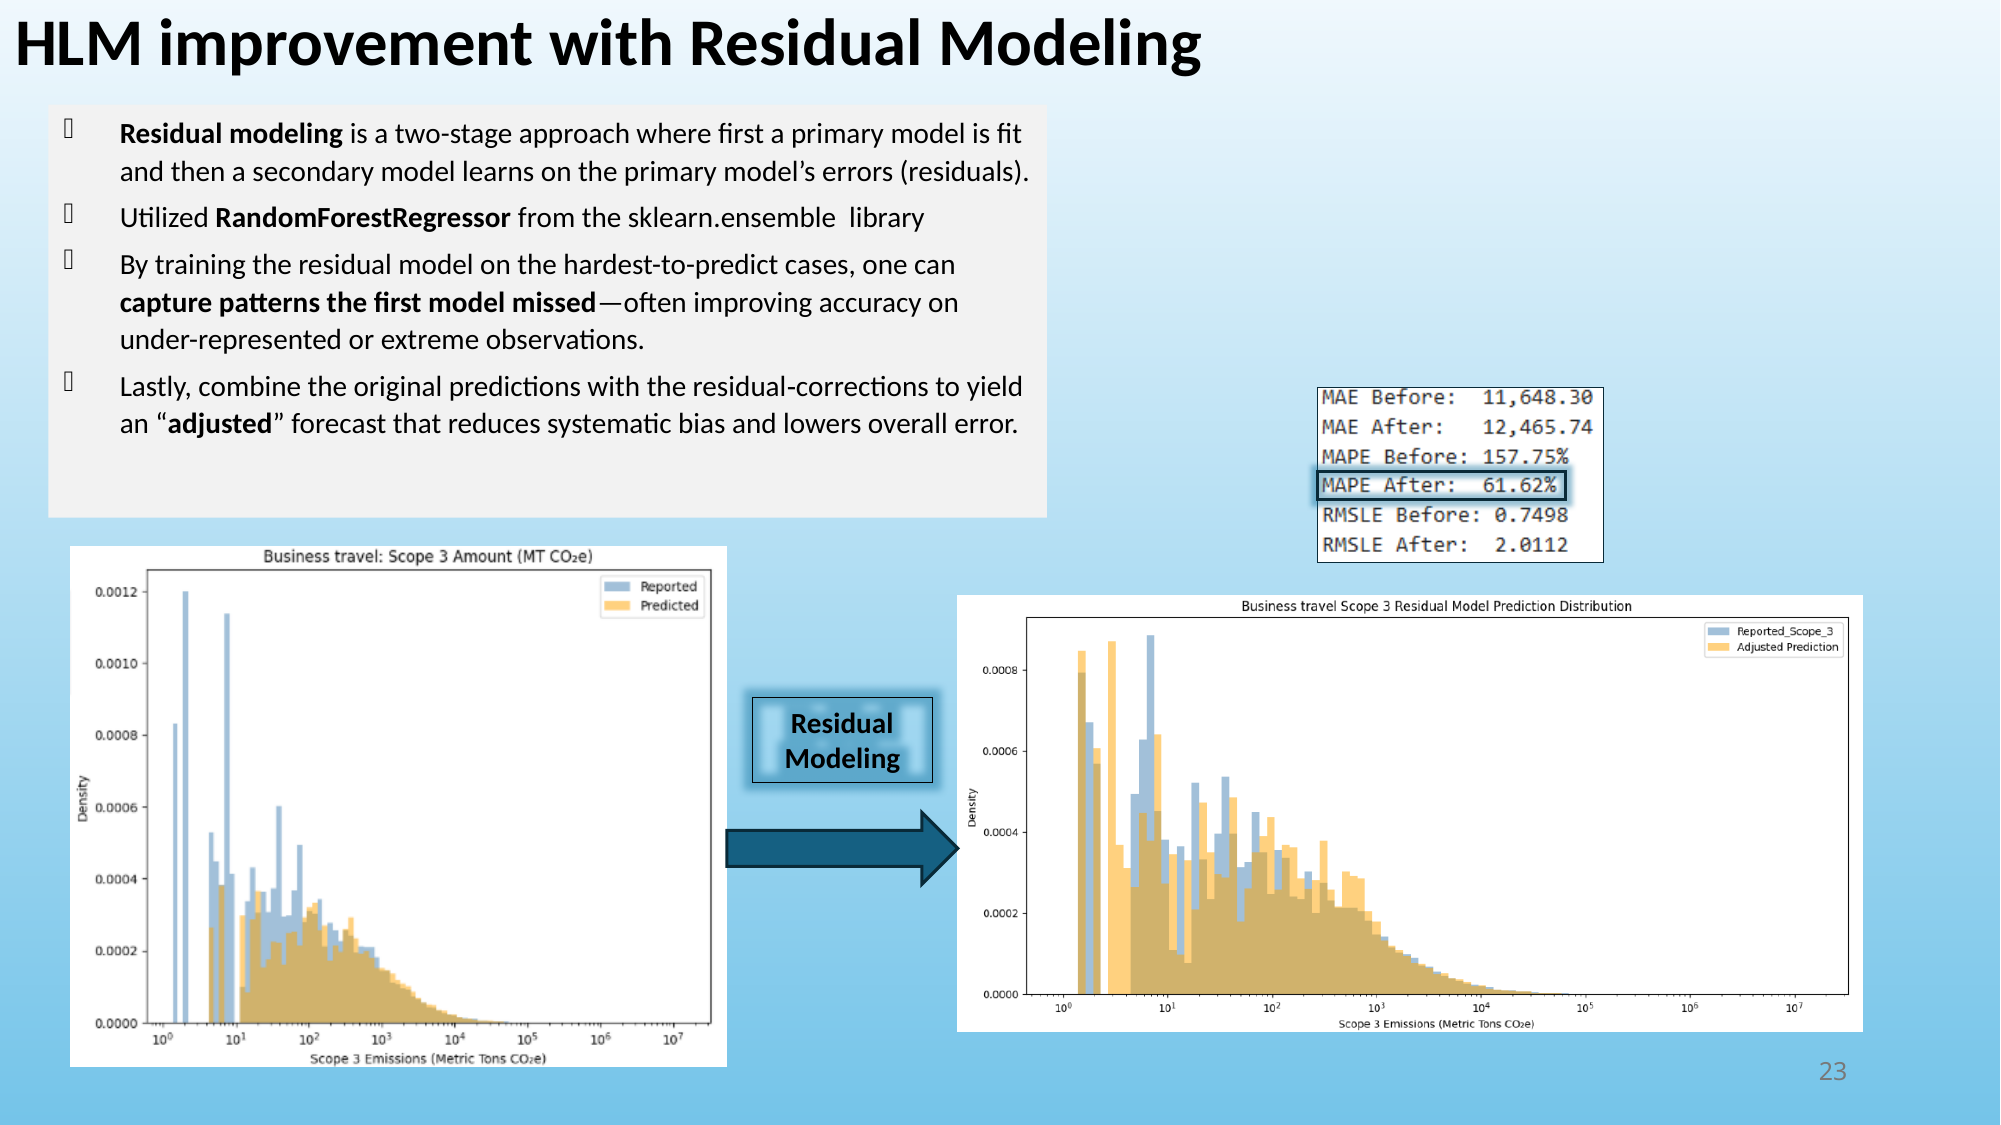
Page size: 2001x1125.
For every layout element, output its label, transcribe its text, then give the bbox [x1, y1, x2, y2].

slide_number 23 [1412, 1042, 1863, 1103]
title HLM improvement with Residual Modeling [0, 0, 1725, 218]
list Residual modeling is a two-stage approach where first a primary model is fit and then a secondary model learns on the primary model’s errors (residuals). Utilized RandomForestRegressor from the sklearn.ensemble library By training the residual model on the hardest-to-predict cases, one can capture patterns the first model missed—often improving accuracy on under-represented or extreme observations. Lastly, combine the original predictions with the residual‐corrections to yield an “adjusted” forecast that reduces systematic bias and lowers overall error. [48, 104, 1047, 518]
picture [70, 546, 728, 1068]
picture [1317, 386, 1605, 563]
text_box Residual Modeling [752, 697, 933, 783]
picture [957, 594, 1864, 1033]
text_box [728, 808, 957, 889]
